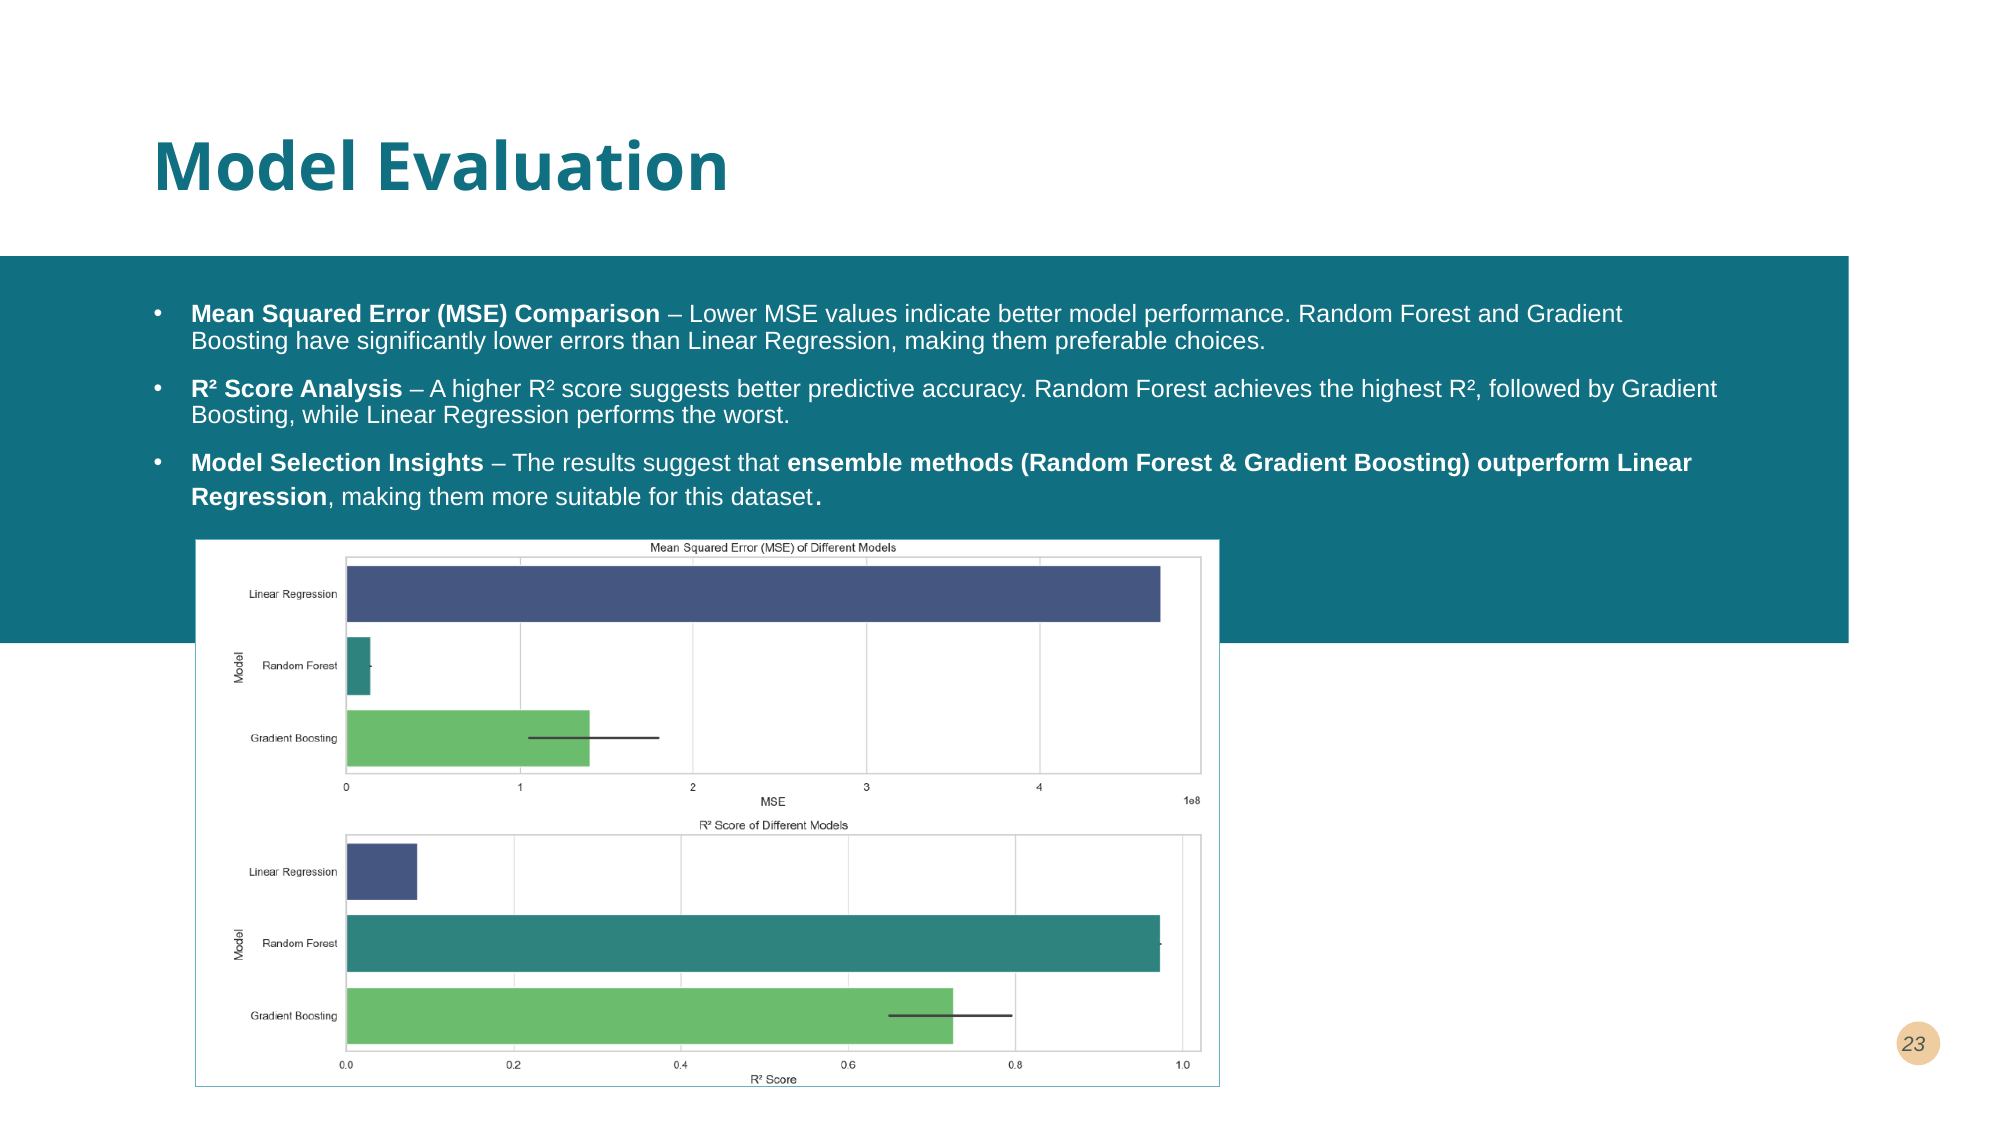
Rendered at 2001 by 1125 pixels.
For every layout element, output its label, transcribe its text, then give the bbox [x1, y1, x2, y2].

title Model Evaluation [137, 59, 1863, 278]
list Mean Squared Error (MSE) Comparison – Lower MSE values indicate better model performance. Random Forest and Gradient Boosting have significantly lower errors than Linear Regression, making them preferable choices. R² Score Analysis – A higher R² score suggests better predictive accuracy. Random Forest achieves the highest R², followed by Gradient Boosting, while Linear Regression performs the worst. Model Selection Insights – The results suggest that ensemble methods (Random Forest & Gradient Boosting) outperform Linear Regression, making them more suitable for this dataset. [138, 293, 1744, 604]
slide_number 23 [1881, 1012, 1940, 1073]
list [195, 539, 1220, 1087]
